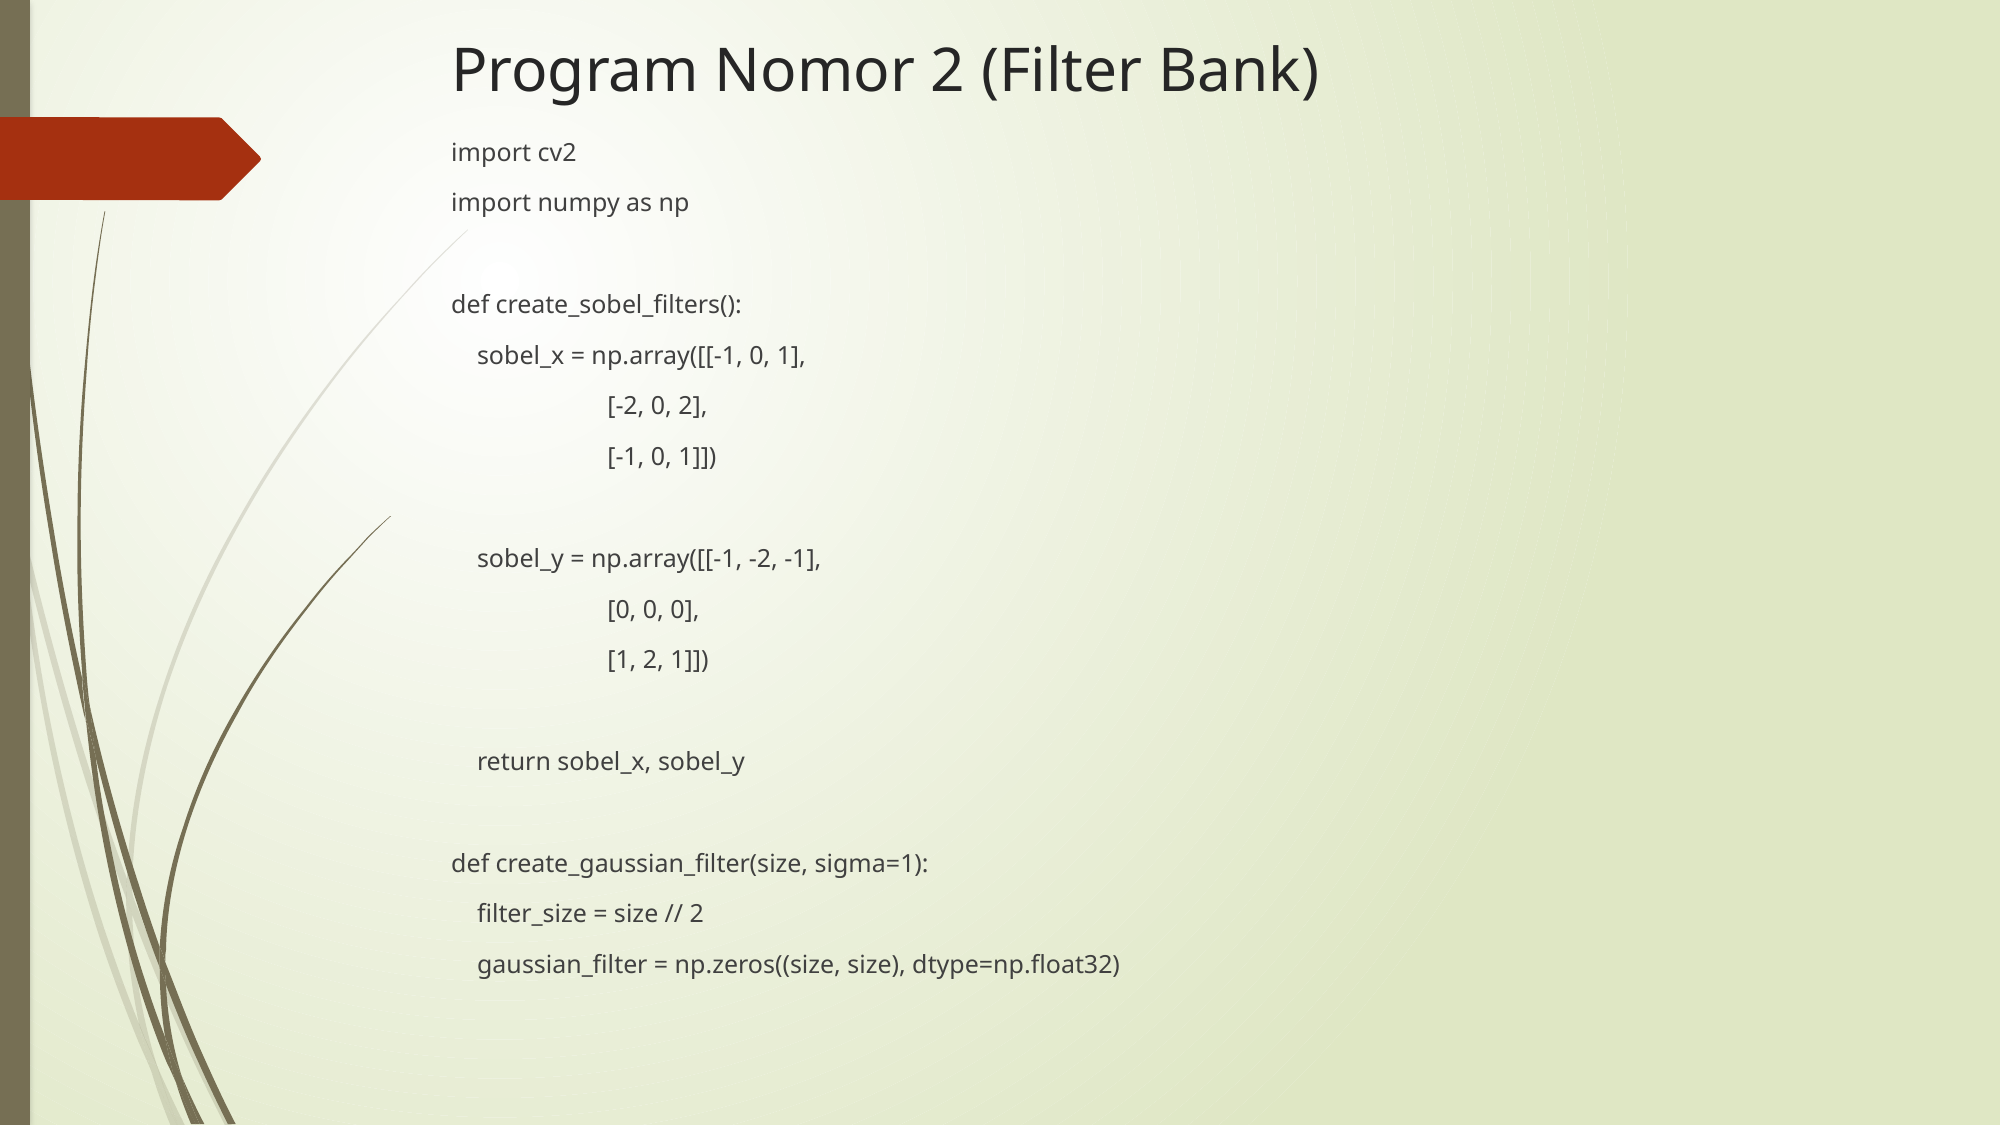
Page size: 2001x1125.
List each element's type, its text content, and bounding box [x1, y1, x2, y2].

list import cv2 import numpy as np def create_sobel_filters(): sobel_x = np.array([[-1, 0, 1], [-2, 0, 2], [-1, 0, 1]]) sobel_y = np.array([[-1, -2, -1], [0, 0, 0], [1, 2, 1]]) return sobel_x, sobel_y def create_gaussian_filter(size, sigma=1): filter_size = size // 2 gaussian_filter = np.zeros((size, size), dtype=np.float32) [436, 128, 1899, 749]
title Program Nomor 2 (Filter Bank) [436, 23, 1899, 128]
